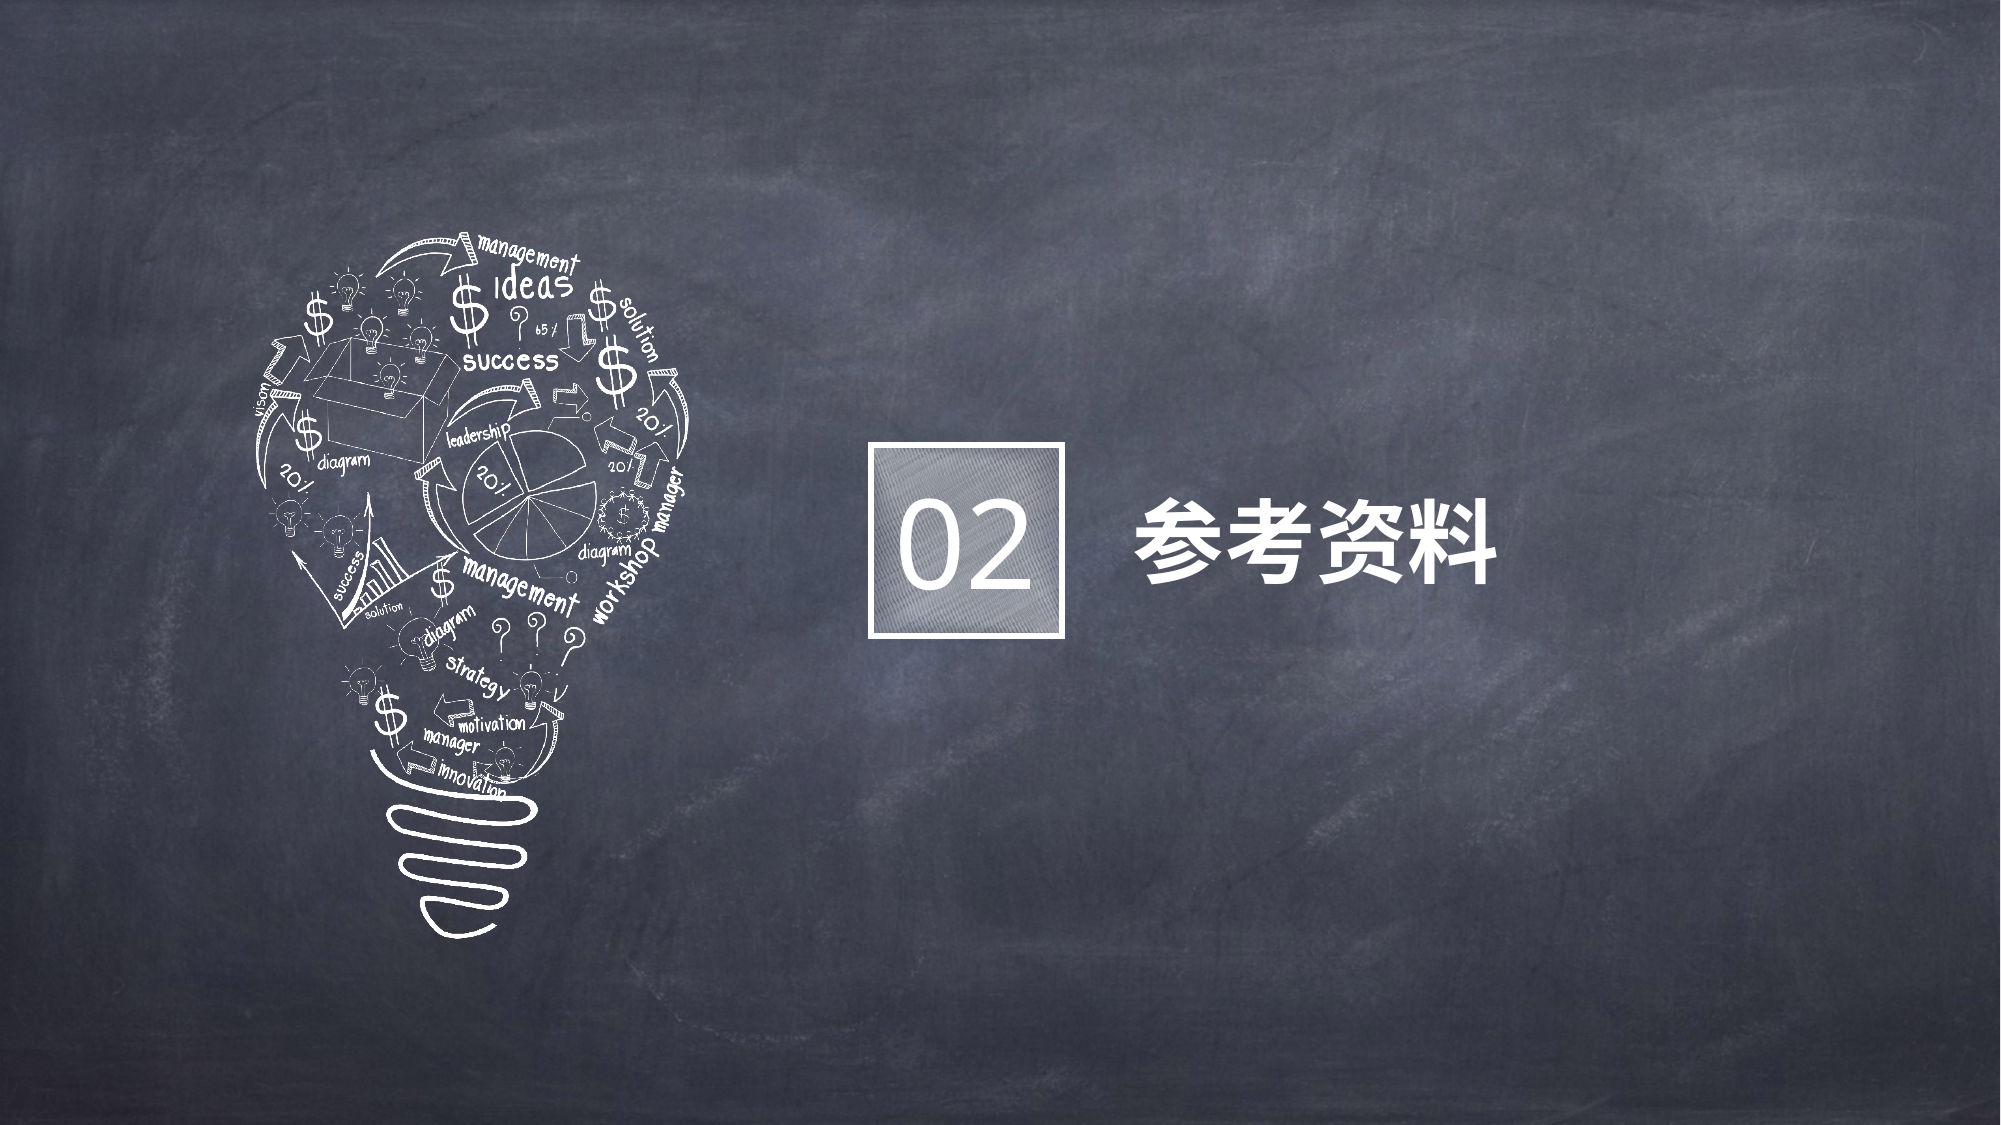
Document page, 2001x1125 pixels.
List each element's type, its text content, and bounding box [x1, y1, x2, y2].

picture [0, 0, 2001, 1125]
text_box 参考资料 [1117, 477, 1932, 603]
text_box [871, 445, 1062, 636]
